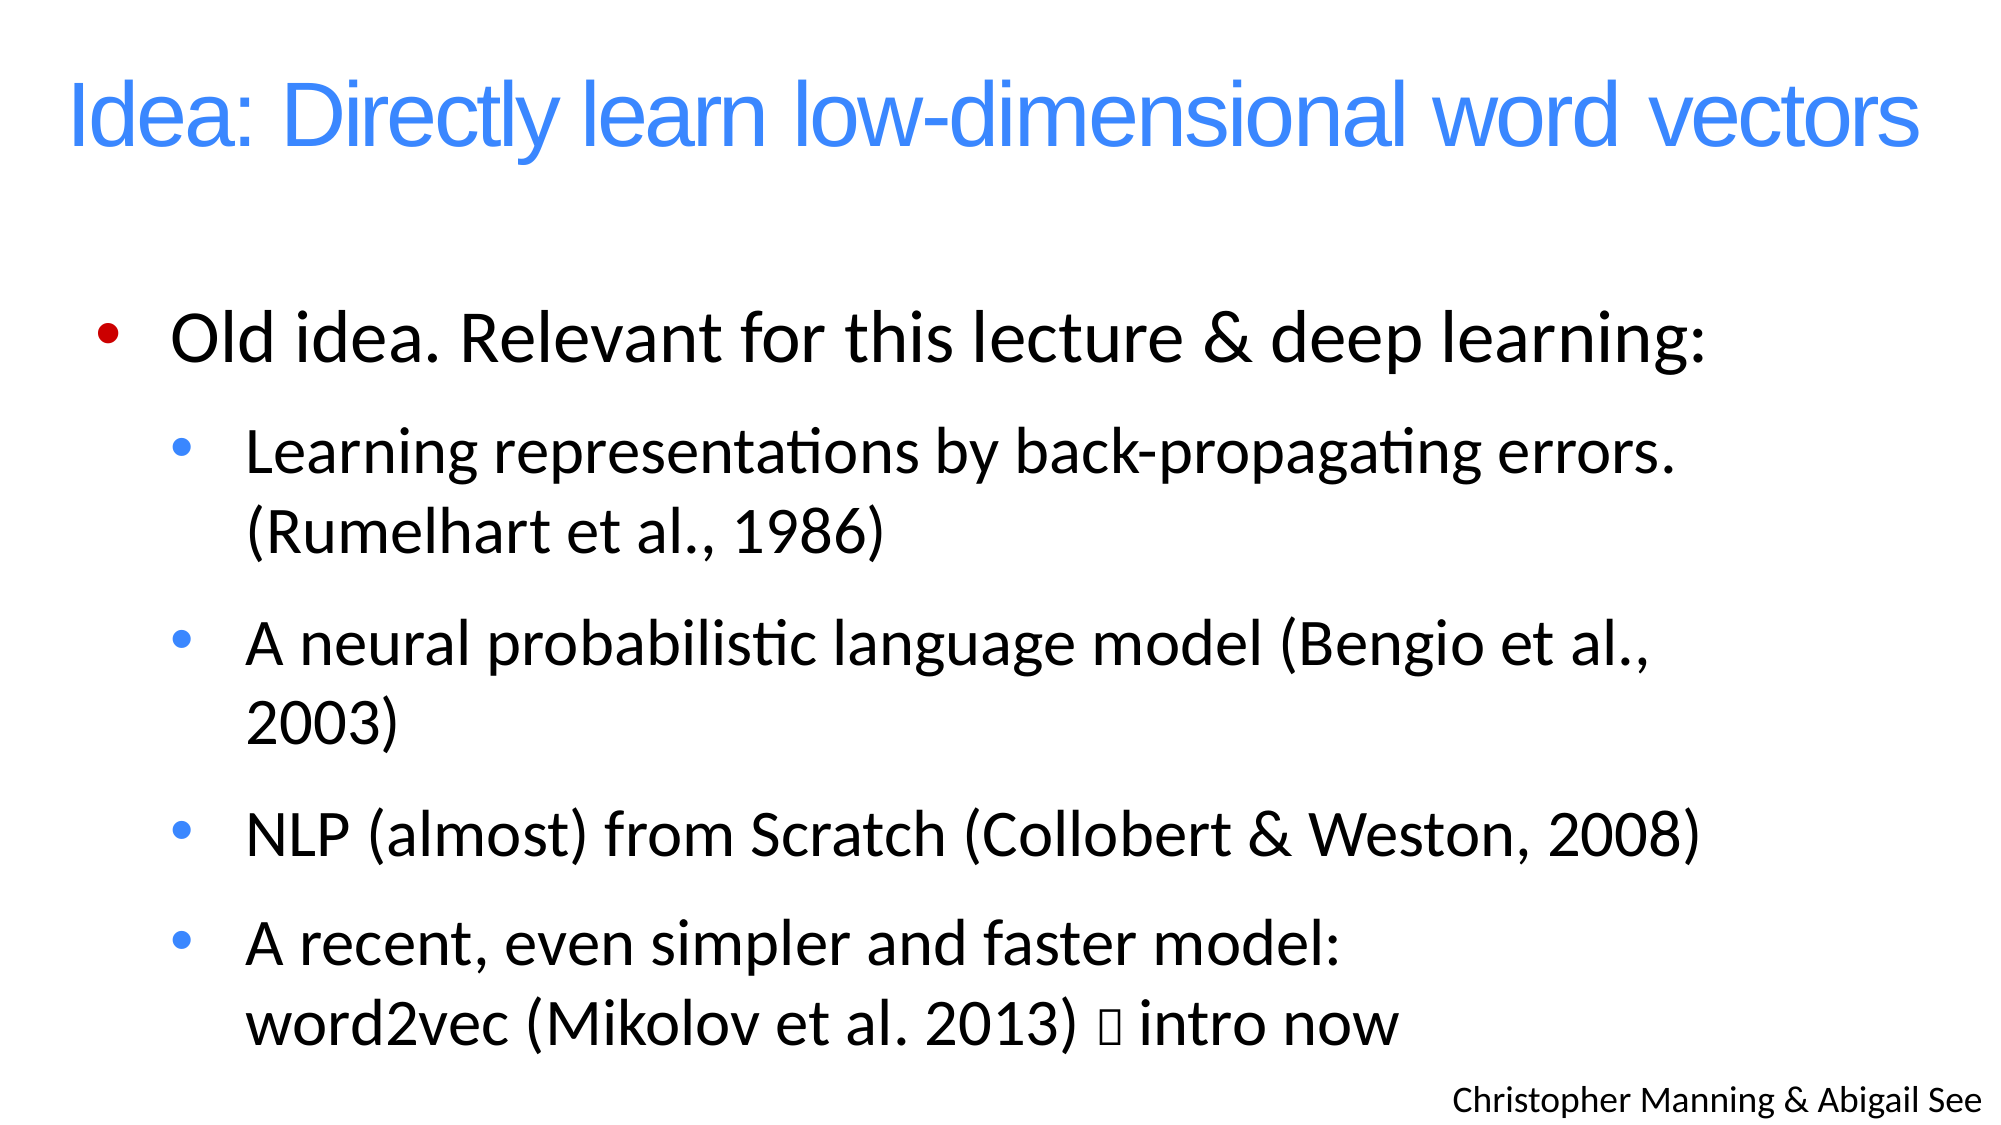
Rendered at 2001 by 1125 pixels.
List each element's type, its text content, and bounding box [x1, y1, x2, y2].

text_box Christopher Manning & Abigail See [1435, 1090, 2000, 1121]
title Idea: Directly learn low-dimensional word vectors [50, 52, 1938, 243]
text_box Old idea. Relevant for this lecture & deep learning: Learning representations by back-propagating errors. (Rumelhart et al., 1986) A neural probabilistic language model (Bengio et al., 2003) NLP (almost) from Scratch (Collobert & Weston, 2008) A recent, even simpler and faster model: word2vec (Mikolov et al. 2013)  intro now [93, 249, 1907, 1059]
